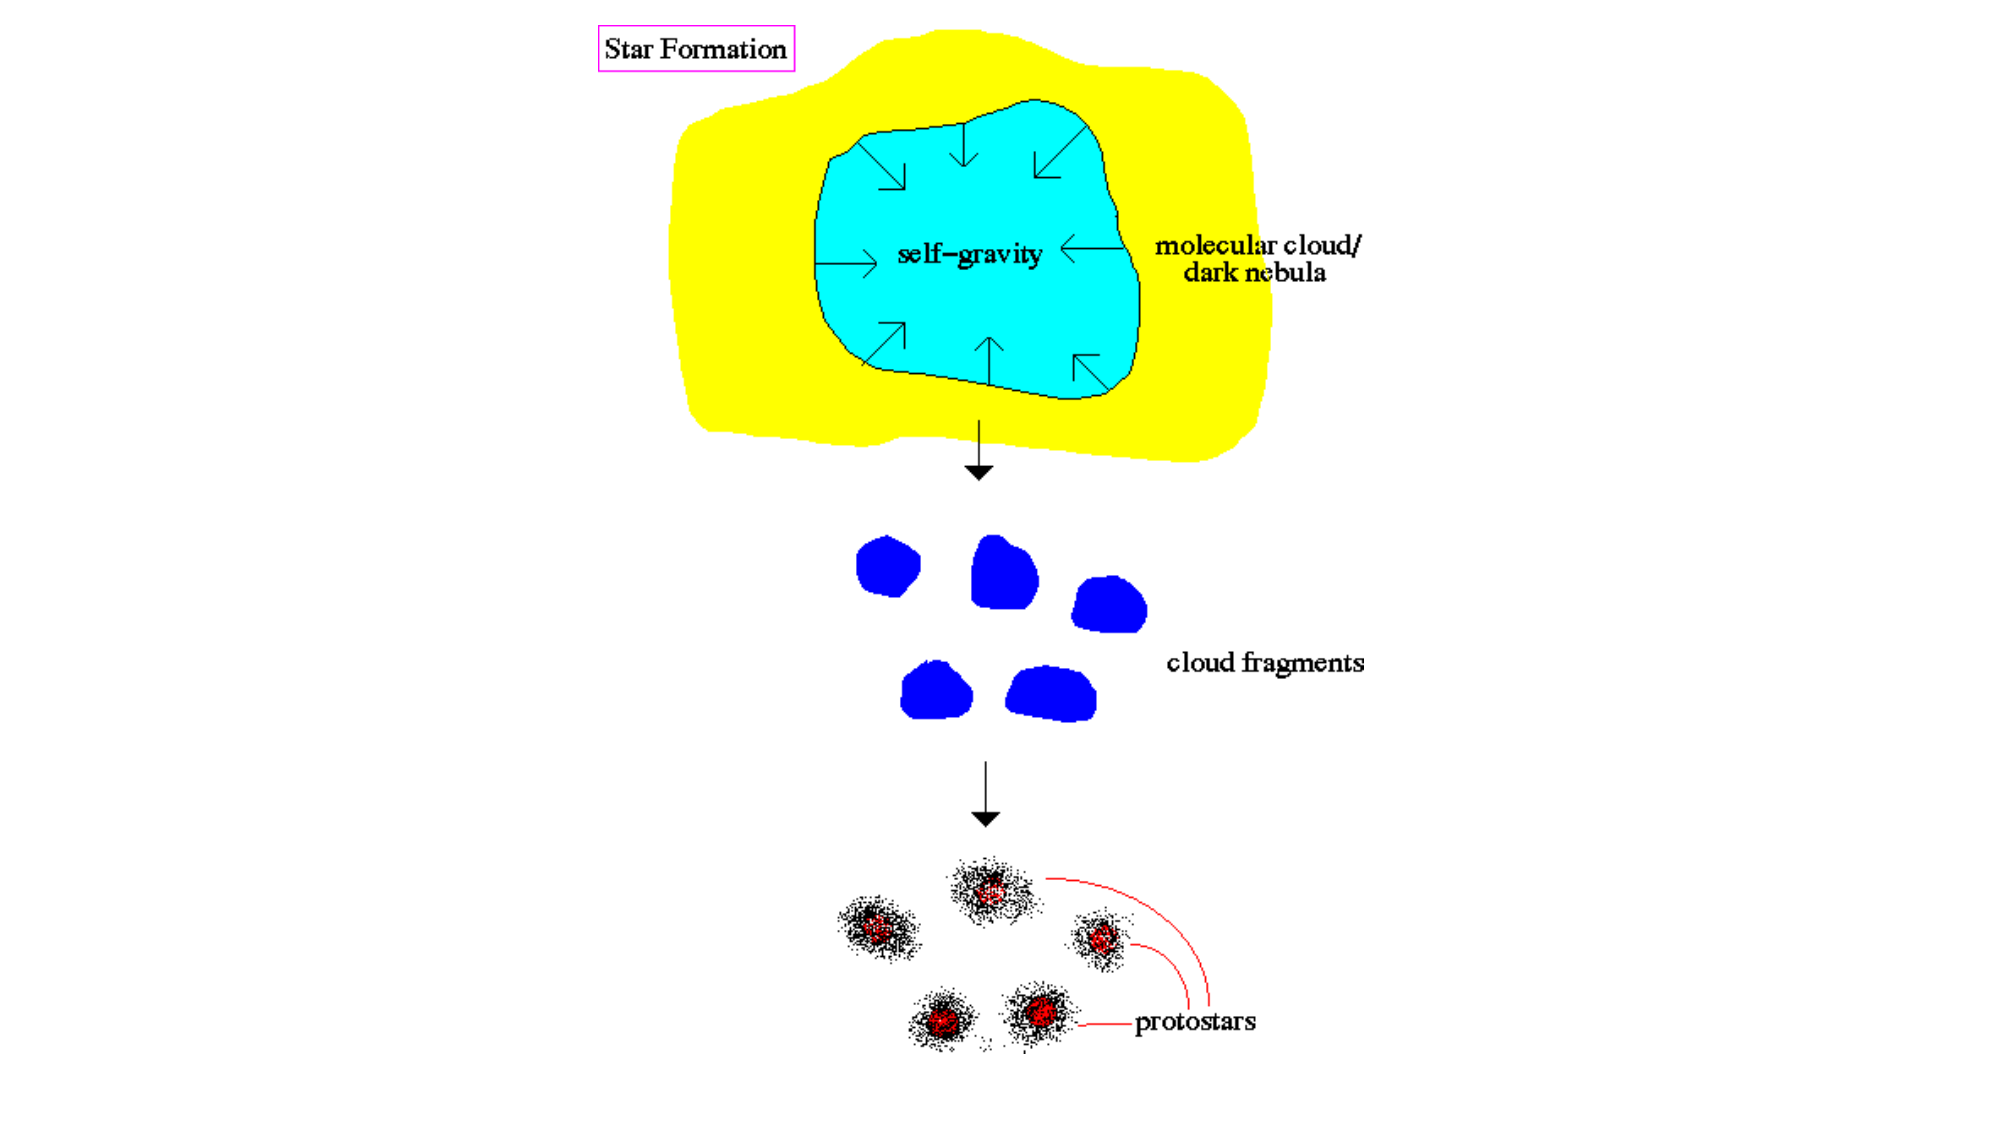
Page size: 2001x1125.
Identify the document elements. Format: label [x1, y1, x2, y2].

picture [598, 25, 1365, 1055]
